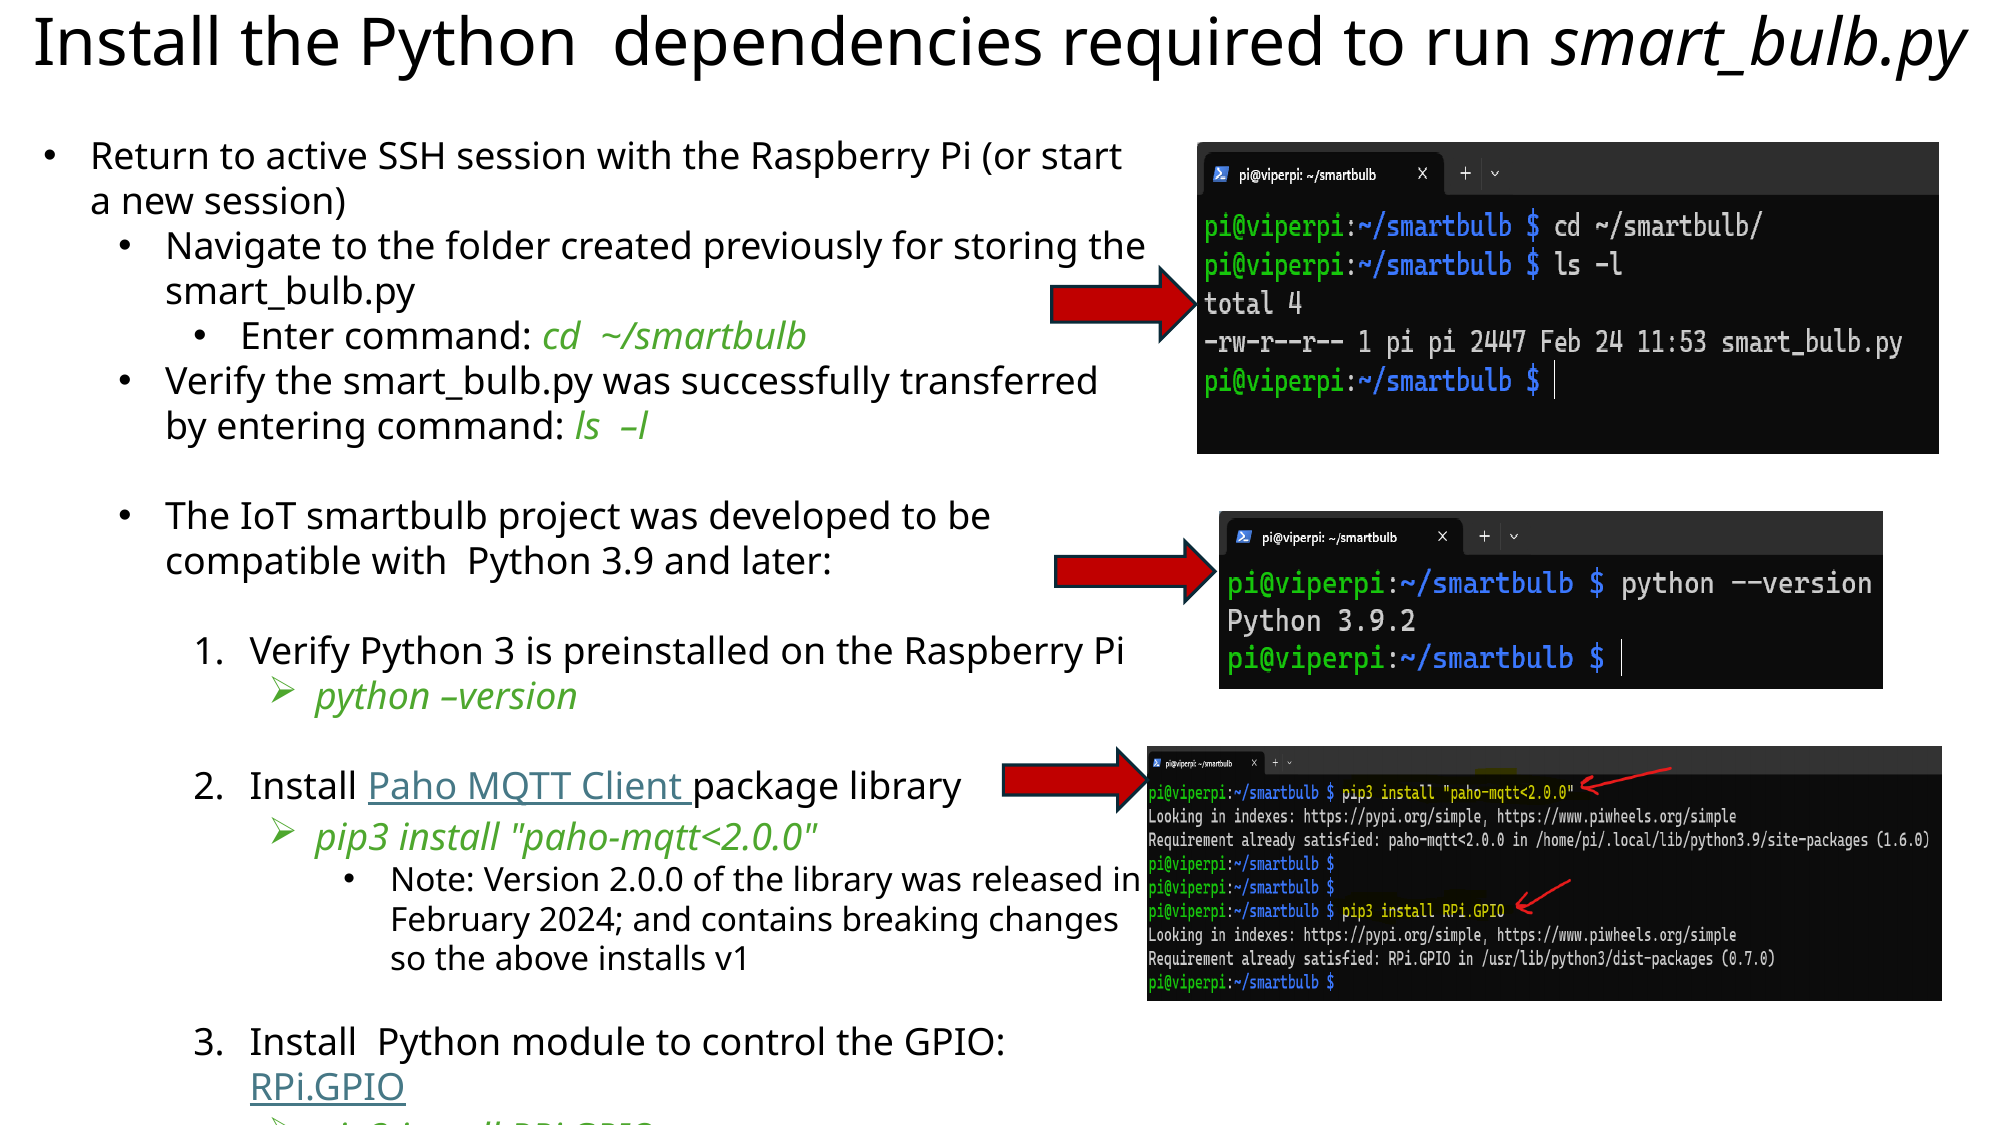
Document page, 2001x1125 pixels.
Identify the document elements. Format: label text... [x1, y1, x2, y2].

picture [1219, 511, 1883, 689]
text_box [1054, 537, 1218, 606]
title Install the Python dependencies required to run smart_bulb.py [10, 0, 1990, 88]
text_box [1001, 746, 1147, 814]
picture [1147, 745, 1943, 1002]
picture [1197, 141, 1939, 454]
text_box Return to active SSH session with the Raspberry Pi (or start a new session) Navigate to the folder created previously for storing the smart_bulb.py Enter command: cd ~/smartbulb Verify the smart_bulb.py was successfully transferred by entering command: ls –l The IoT smartbulb project was developed to be compatible with Python 3.9 and later: Verify Python 3 is preinstalled on the Raspberry Pi python –version Install Paho MQTT Client package library pip3 install "paho-mqtt<2.0.0" Note: Version 2.0.0 of the library was released in February 2024; and contains breaking changes so the above installs v1 Install Python module to control the GPIO: RPi.GPIO pip3 install RPi.GPIO [28, 124, 1163, 1125]
text_box [1050, 264, 1197, 344]
